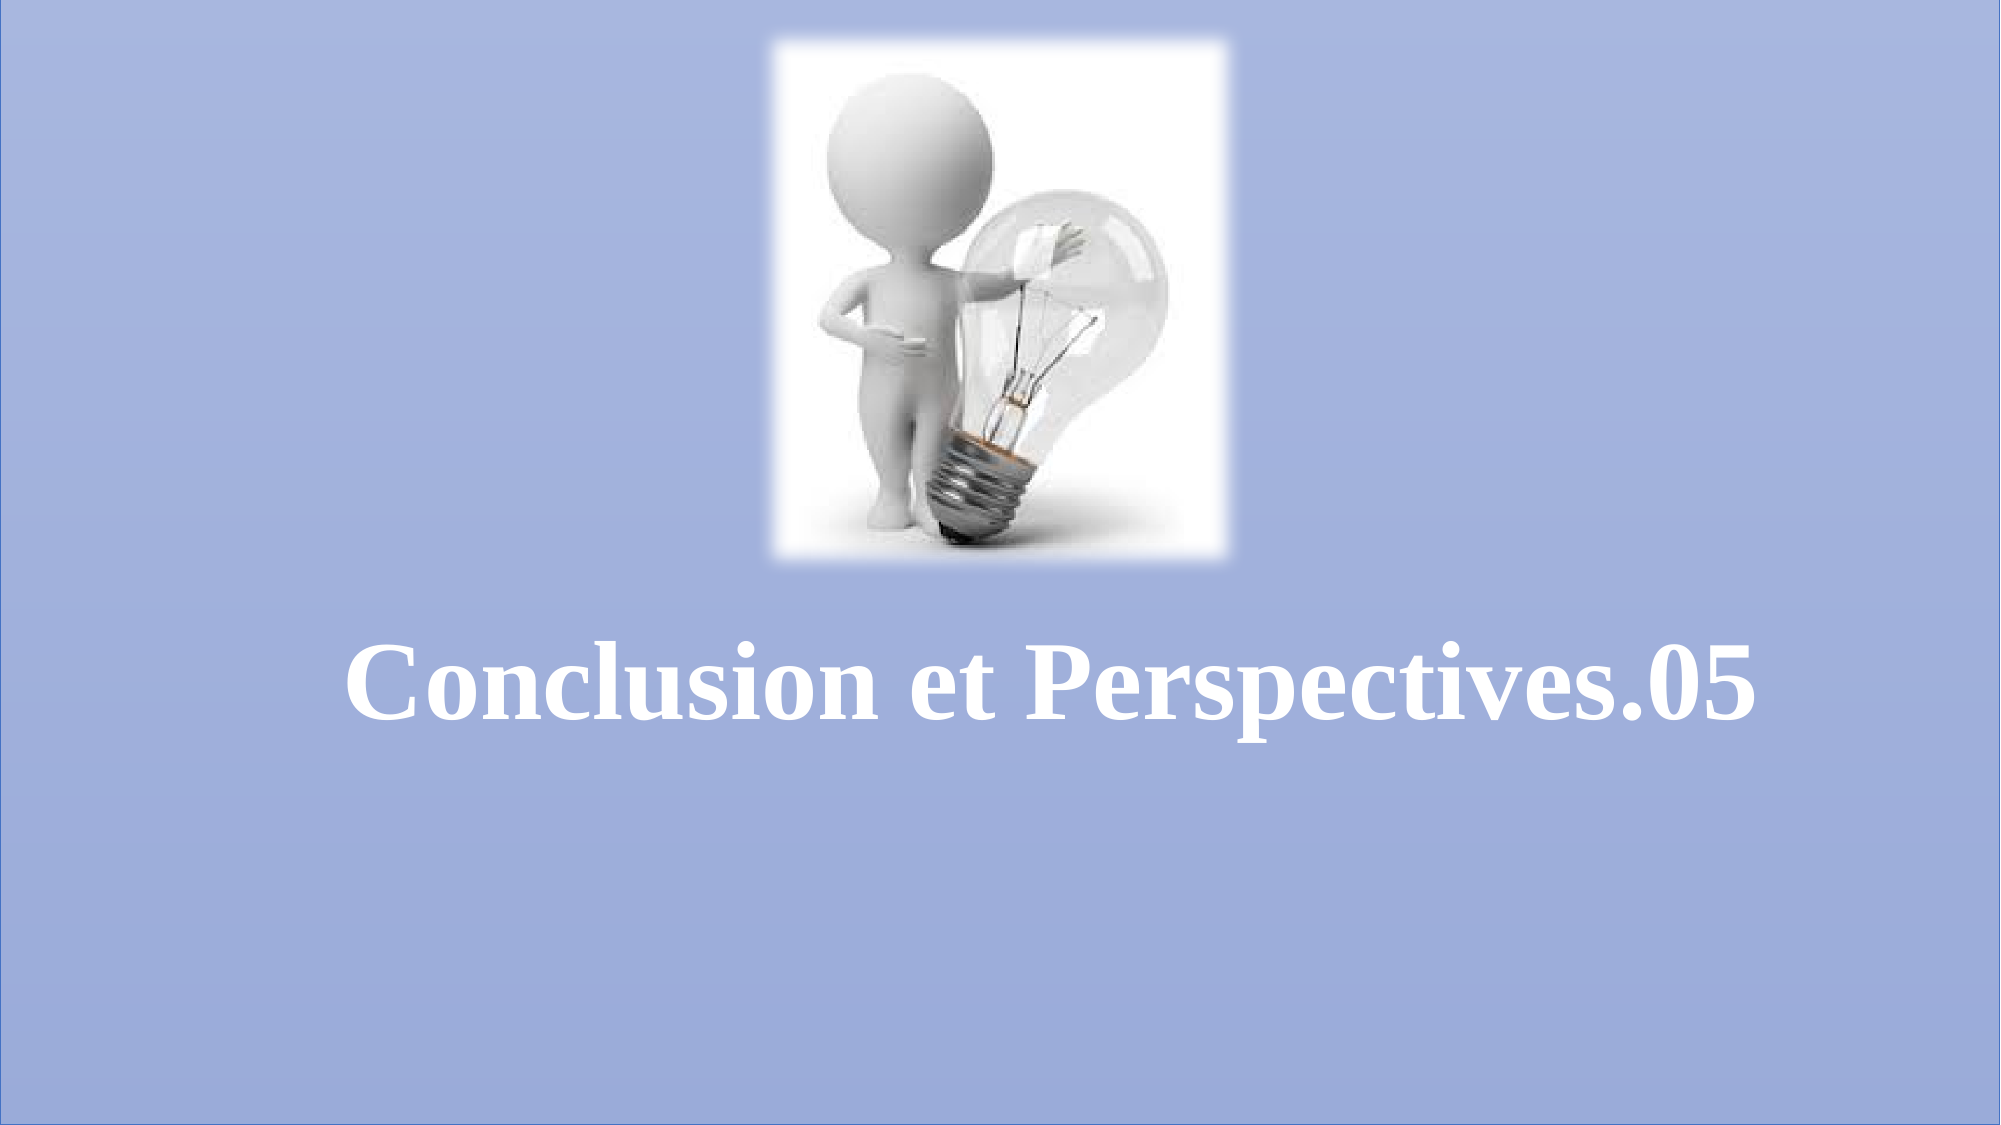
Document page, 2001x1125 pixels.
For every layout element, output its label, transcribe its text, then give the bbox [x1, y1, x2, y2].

picture [754, 21, 1246, 578]
text_box [0, 0, 2000, 1125]
text_box 05.Conclusion et Perspectives [282, 599, 1820, 750]
